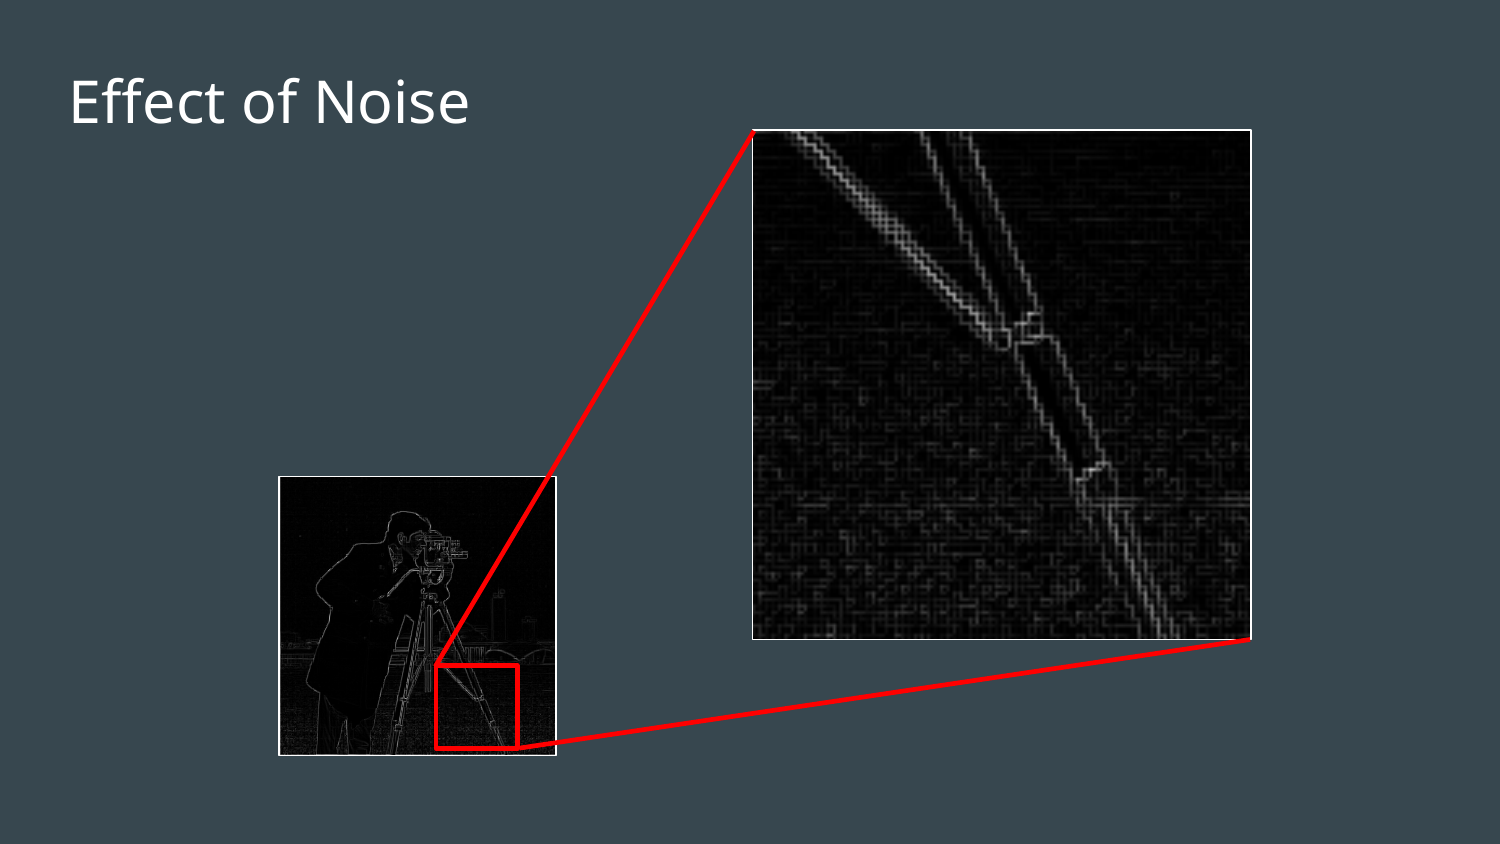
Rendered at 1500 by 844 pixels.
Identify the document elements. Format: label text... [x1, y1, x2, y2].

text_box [435, 130, 755, 667]
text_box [519, 639, 1251, 749]
title Effect of Noise [53, 49, 1452, 144]
picture [755, 130, 1251, 639]
picture [279, 476, 556, 755]
